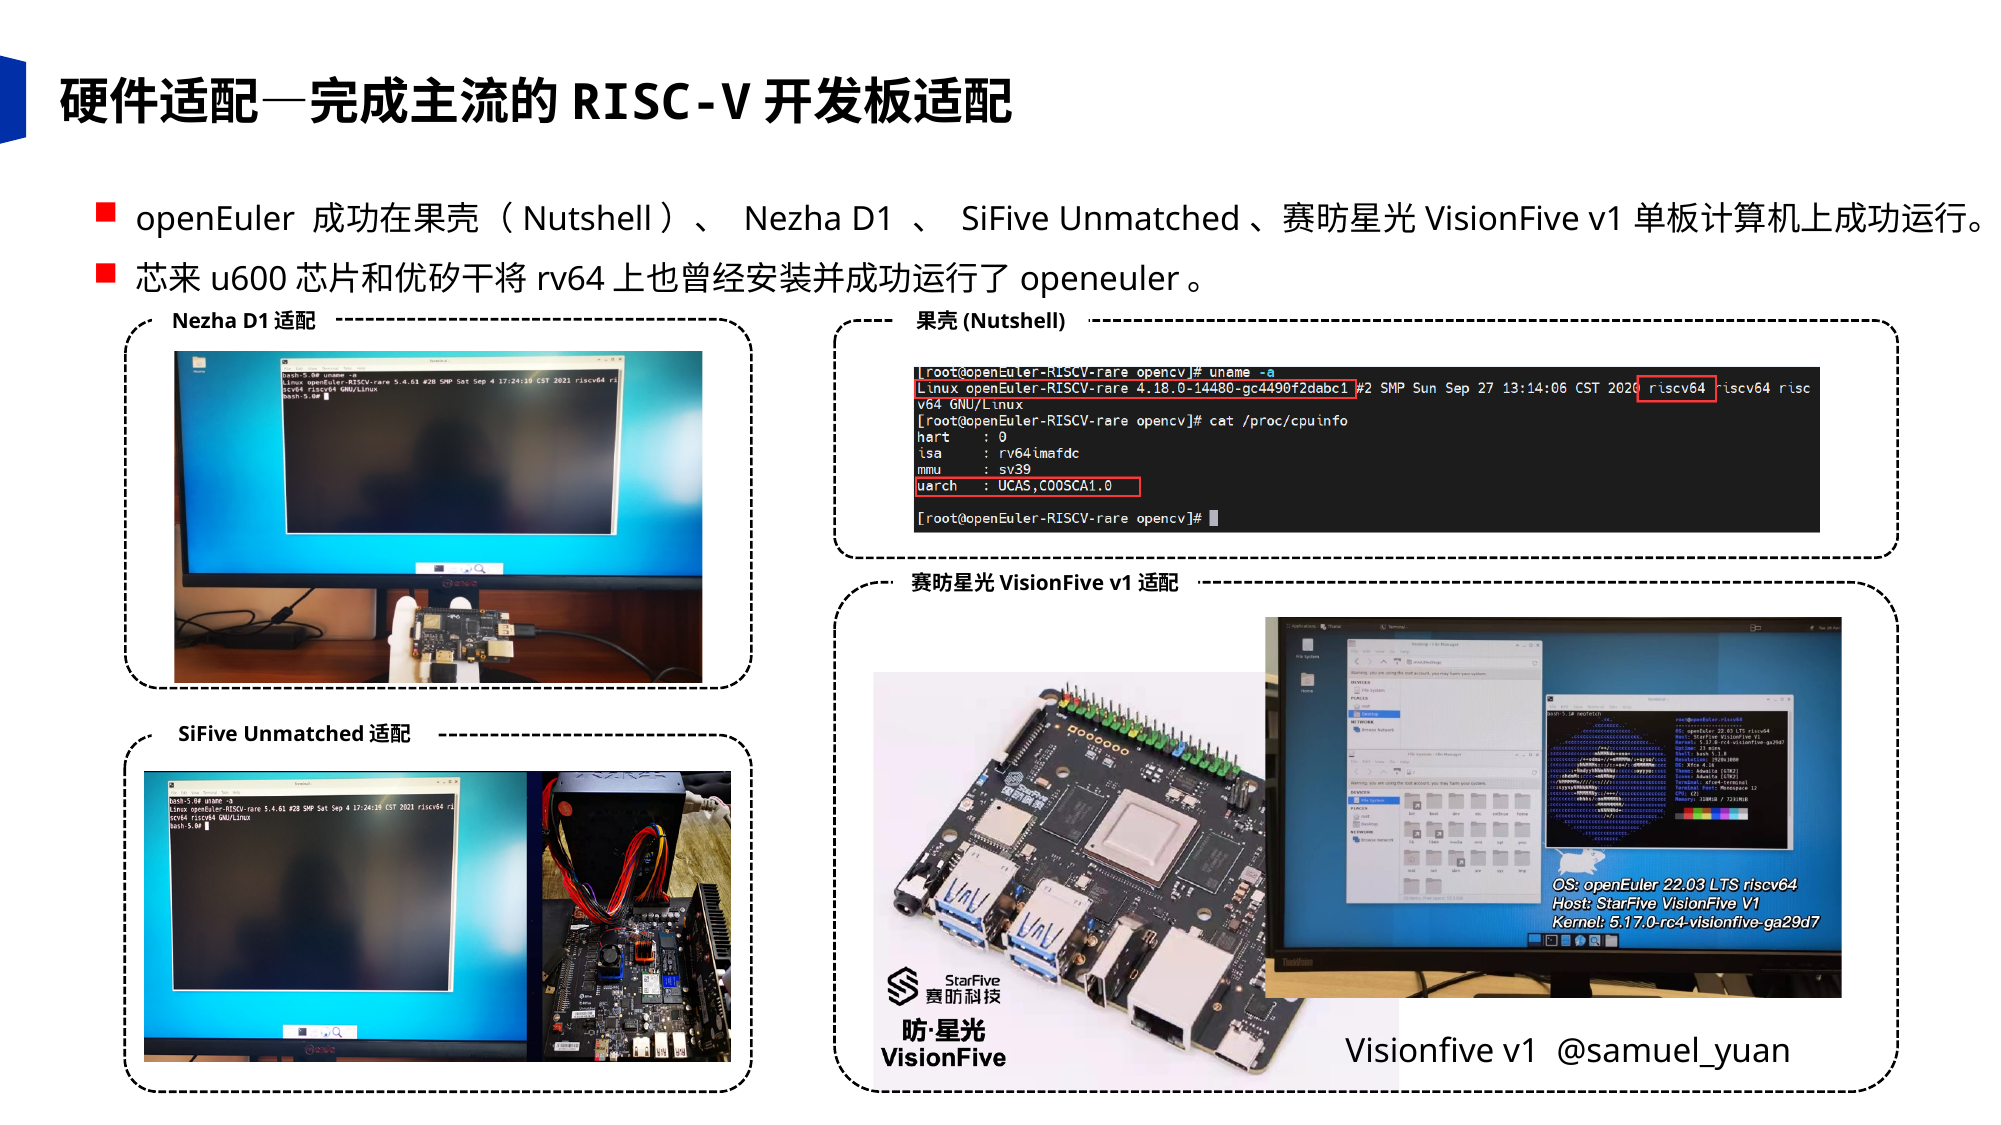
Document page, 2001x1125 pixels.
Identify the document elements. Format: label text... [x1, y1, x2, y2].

text_box [833, 581, 1899, 1093]
text_box 果壳(Nutshell) [893, 300, 1089, 340]
text_box Visionfive v1 @samuel_yuan [1400, 1001, 1807, 1077]
text_box 赛昉星光VisionFive v1适配 [893, 562, 1199, 602]
text_box [833, 319, 1899, 559]
text_box openEuler 成功在果壳（Nutshell）、 Nezha D1 、 SiFive Unmatched、赛昉星光VisionFive v1单板计算机上成功运行。 芯来u600芯片和优矽干将rv64上也曾经安装并成功运行了openeuler。 [78, 169, 1984, 305]
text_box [124, 712, 752, 1092]
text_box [125, 300, 752, 689]
text_box [0, 54, 28, 145]
picture [913, 365, 1820, 533]
text_box 硬件适配—完成主流的RISC-V开发板适配 [44, 62, 1247, 138]
picture [873, 617, 1842, 1092]
